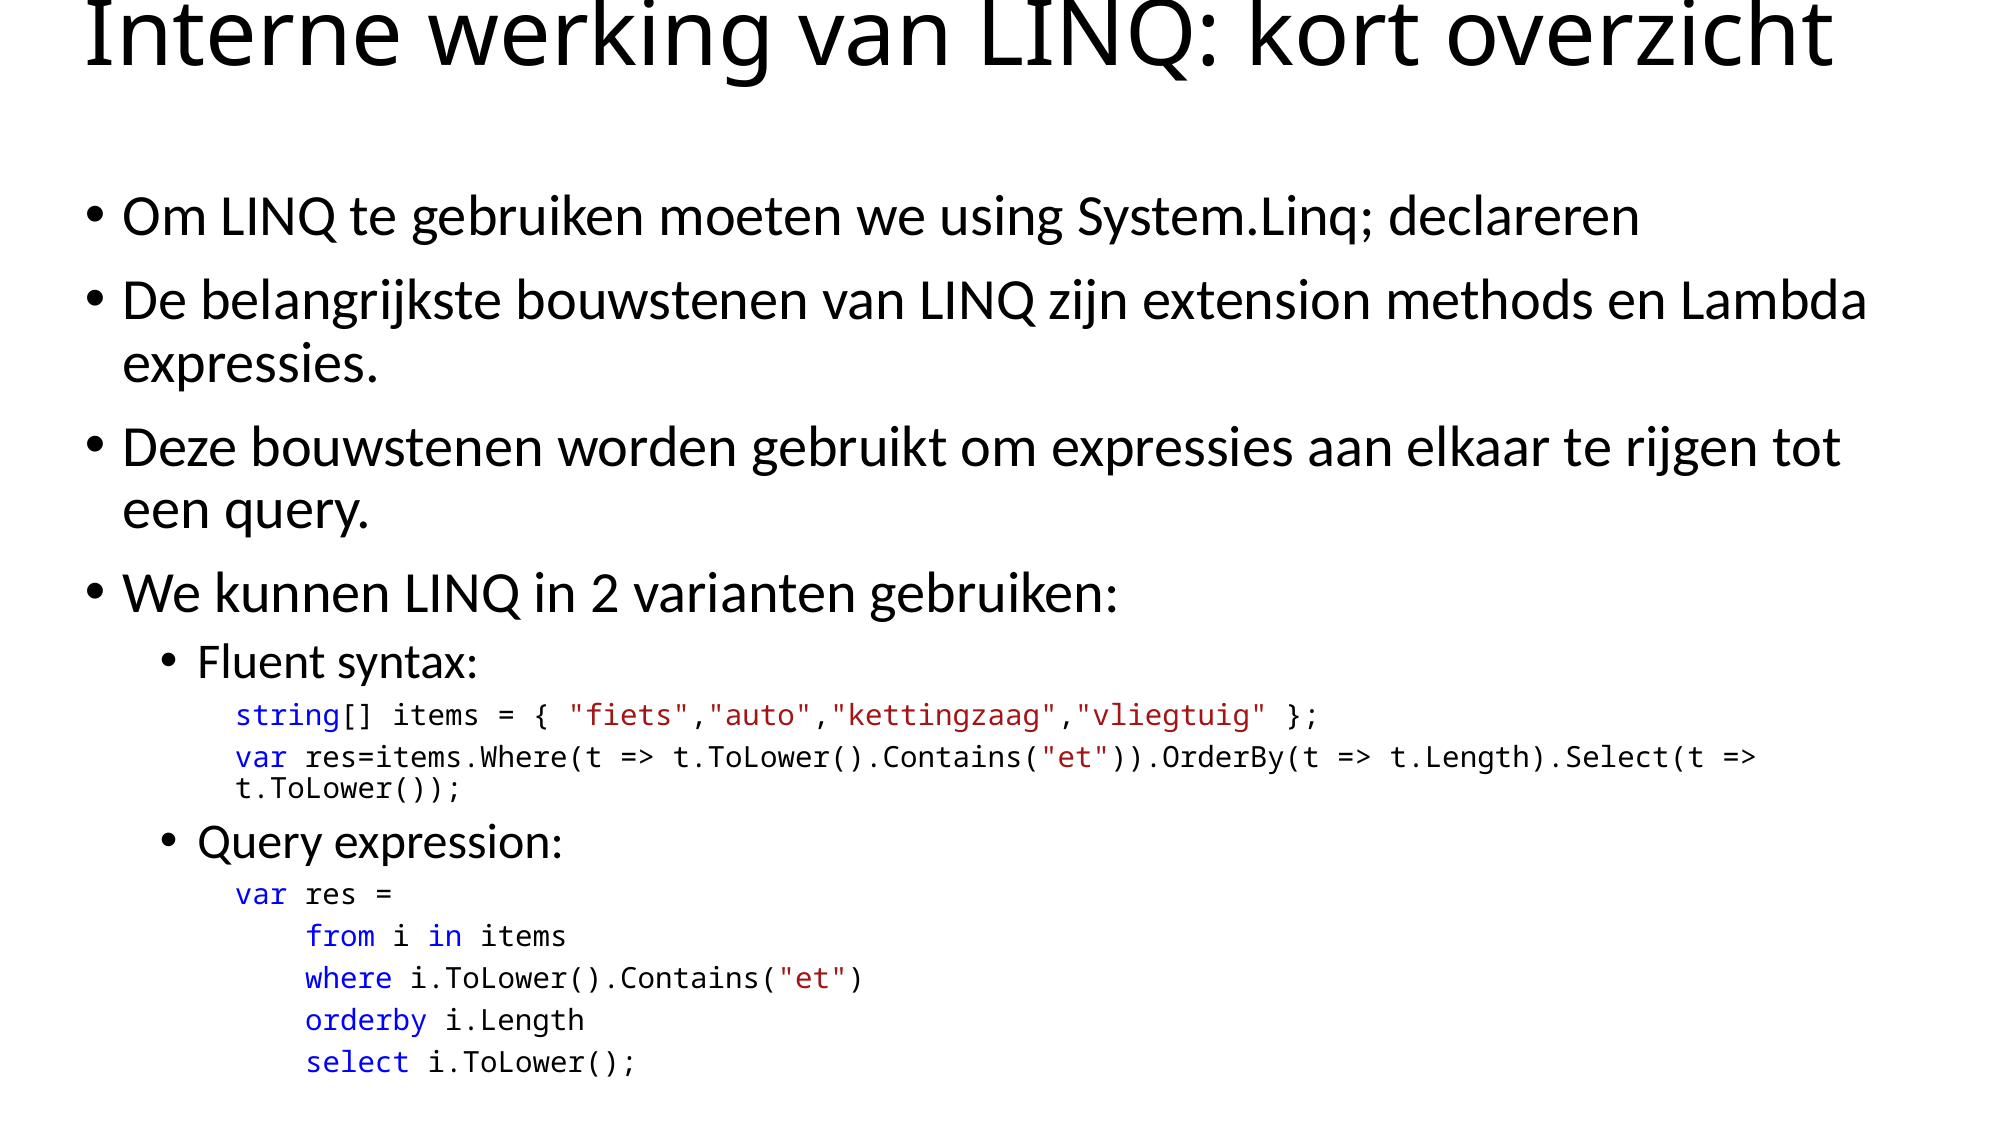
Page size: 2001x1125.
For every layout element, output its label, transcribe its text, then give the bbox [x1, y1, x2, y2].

title Interne werking van LINQ: kort overzicht [70, 20, 1863, 151]
list Om LINQ te gebruiken moeten we using System.Linq; declareren De belangrijkste bouwstenen van LINQ zijn extension methods en Lambda expressies. Deze bouwstenen worden gebruikt om expressies aan elkaar te rijgen tot een query. We kunnen LINQ in 2 varianten gebruiken: Fluent syntax: string[] items = { "fiets","auto","kettingzaag","vliegtuig" }; var res=items.Where(t => t.ToLower().Contains("et")).OrderBy(t => t.Length).Select(t => t.ToLower()); Query expression: var res = from i in items where i.ToLower().Contains("et") orderby i.Length select i.ToLower(); [70, 178, 1929, 1105]
